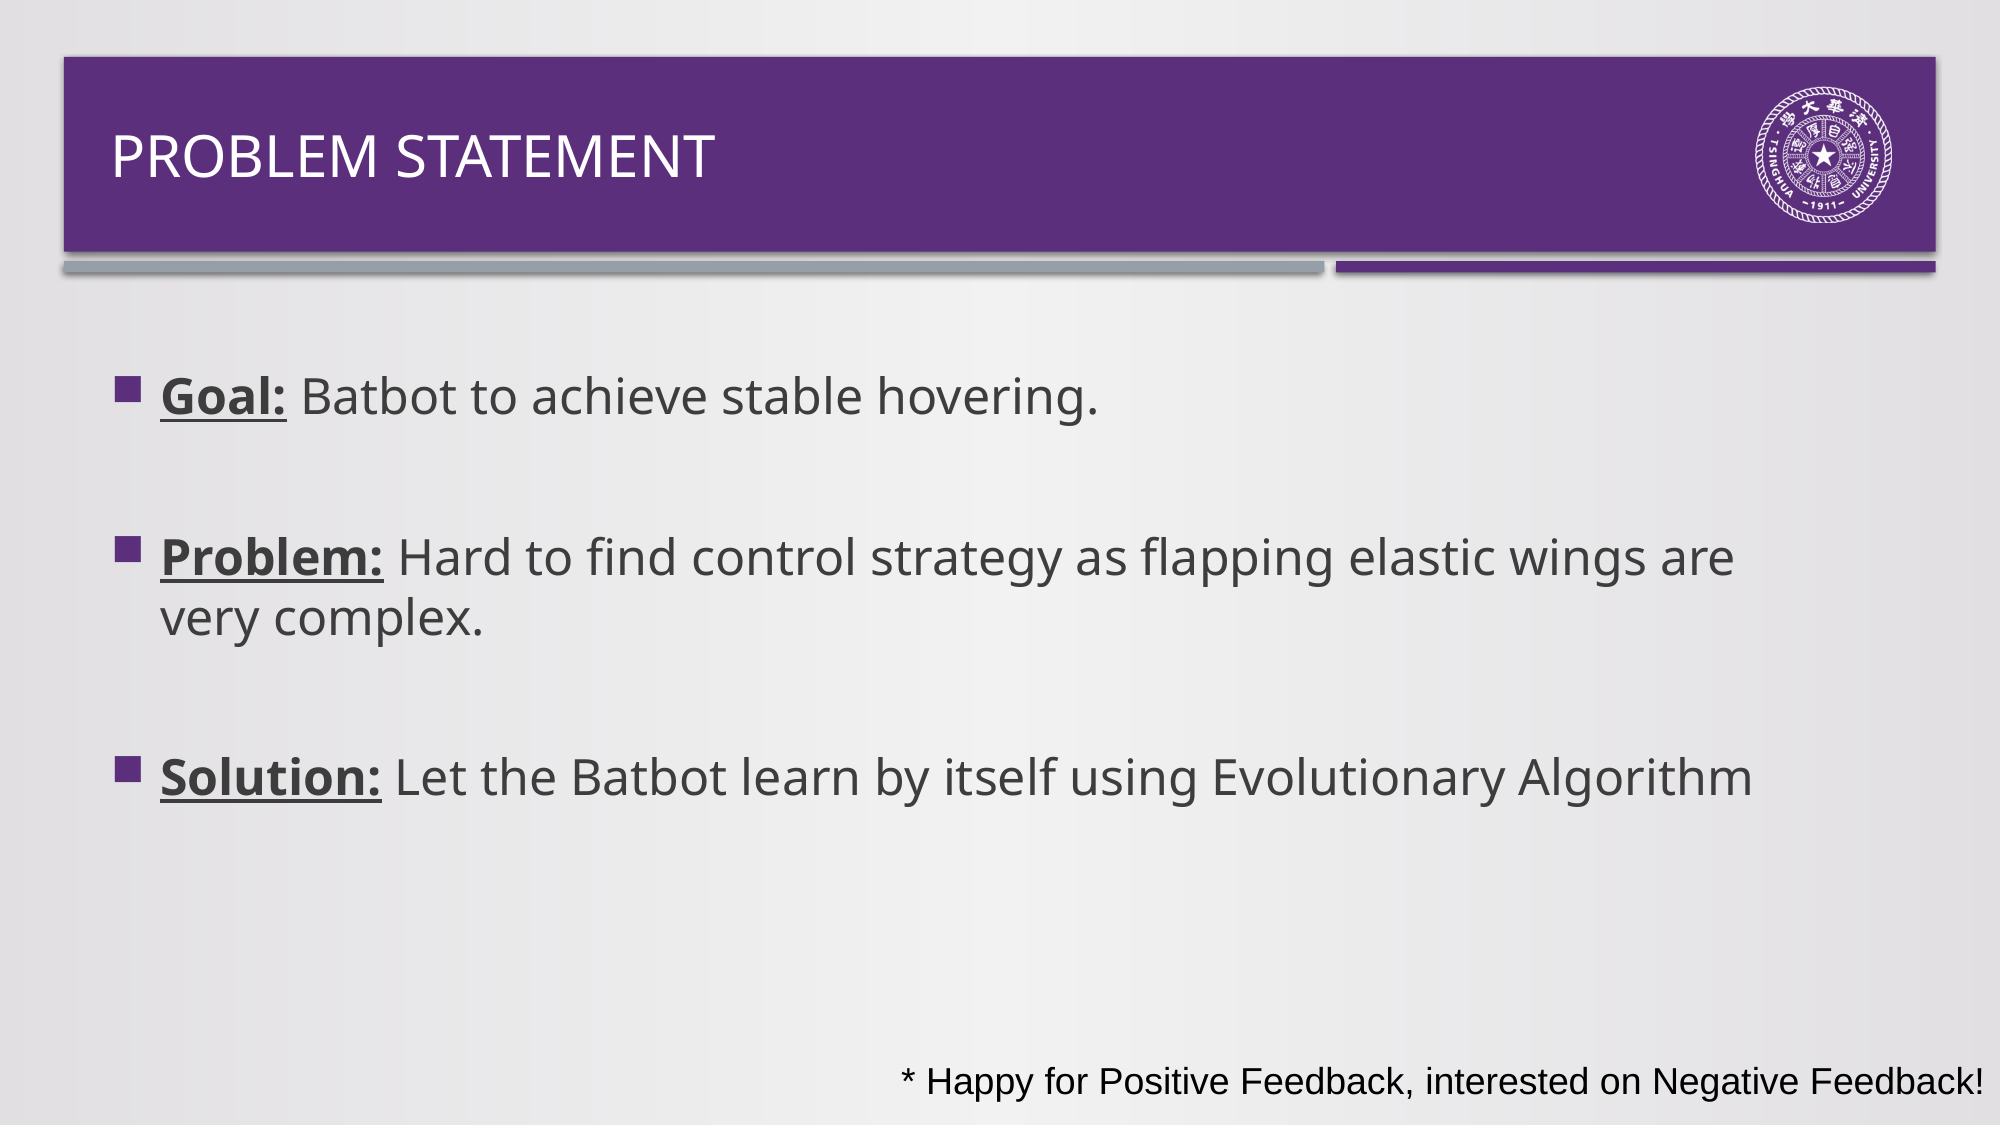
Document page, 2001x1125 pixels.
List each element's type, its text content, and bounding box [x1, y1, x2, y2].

title Problem Statement [95, 71, 1755, 238]
text_box * Happy for Positive Feedback, interested on Negative Feedback! [886, 1049, 2000, 1107]
list Goal: Batbot to achieve stable hovering. Problem: Hard to find control strategy as flapping elastic wings are very complex. Solution: Let the Batbot learn by itself using Evolutionary Algorithm [95, 357, 1905, 961]
